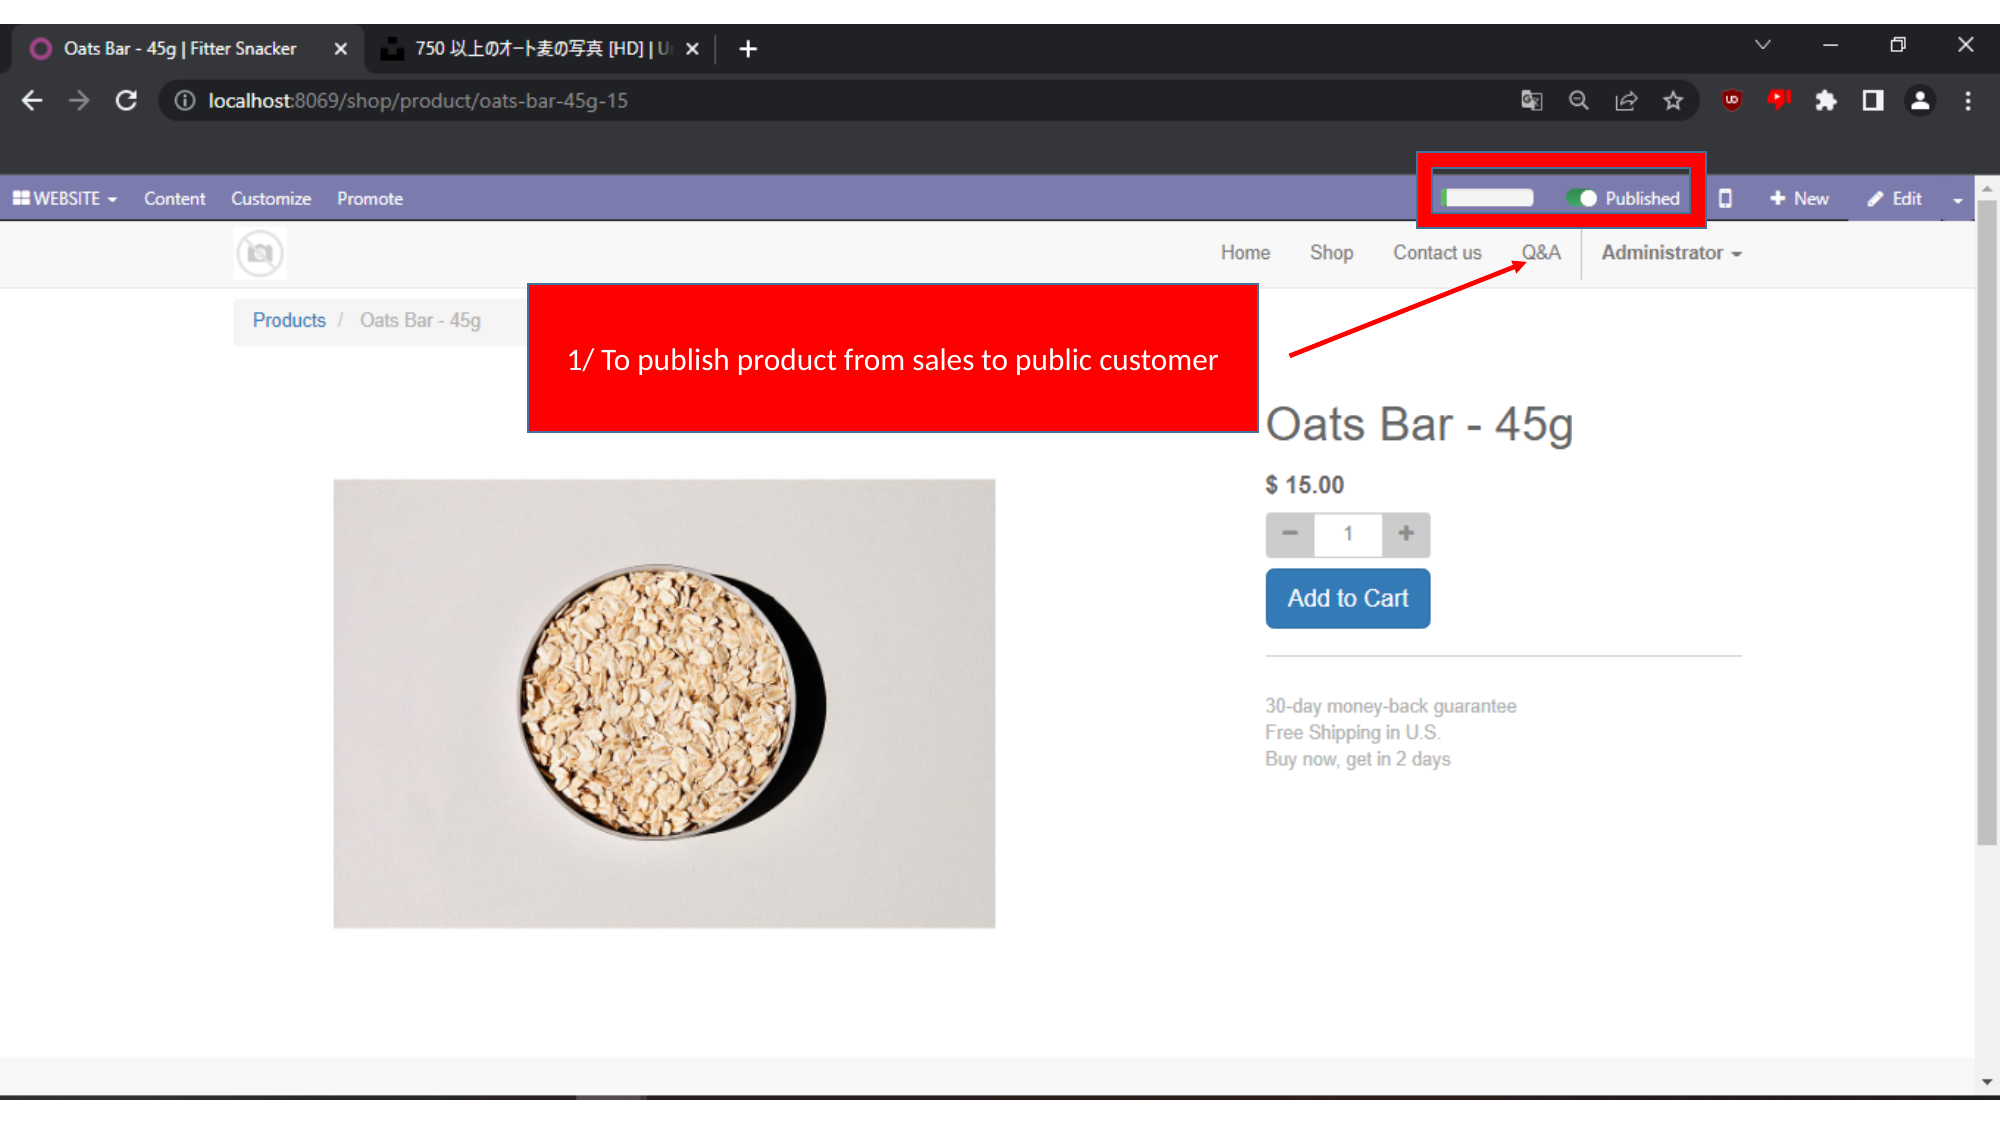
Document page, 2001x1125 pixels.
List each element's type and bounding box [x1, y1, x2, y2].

text_box [1289, 261, 1527, 356]
picture [0, 24, 2000, 1100]
